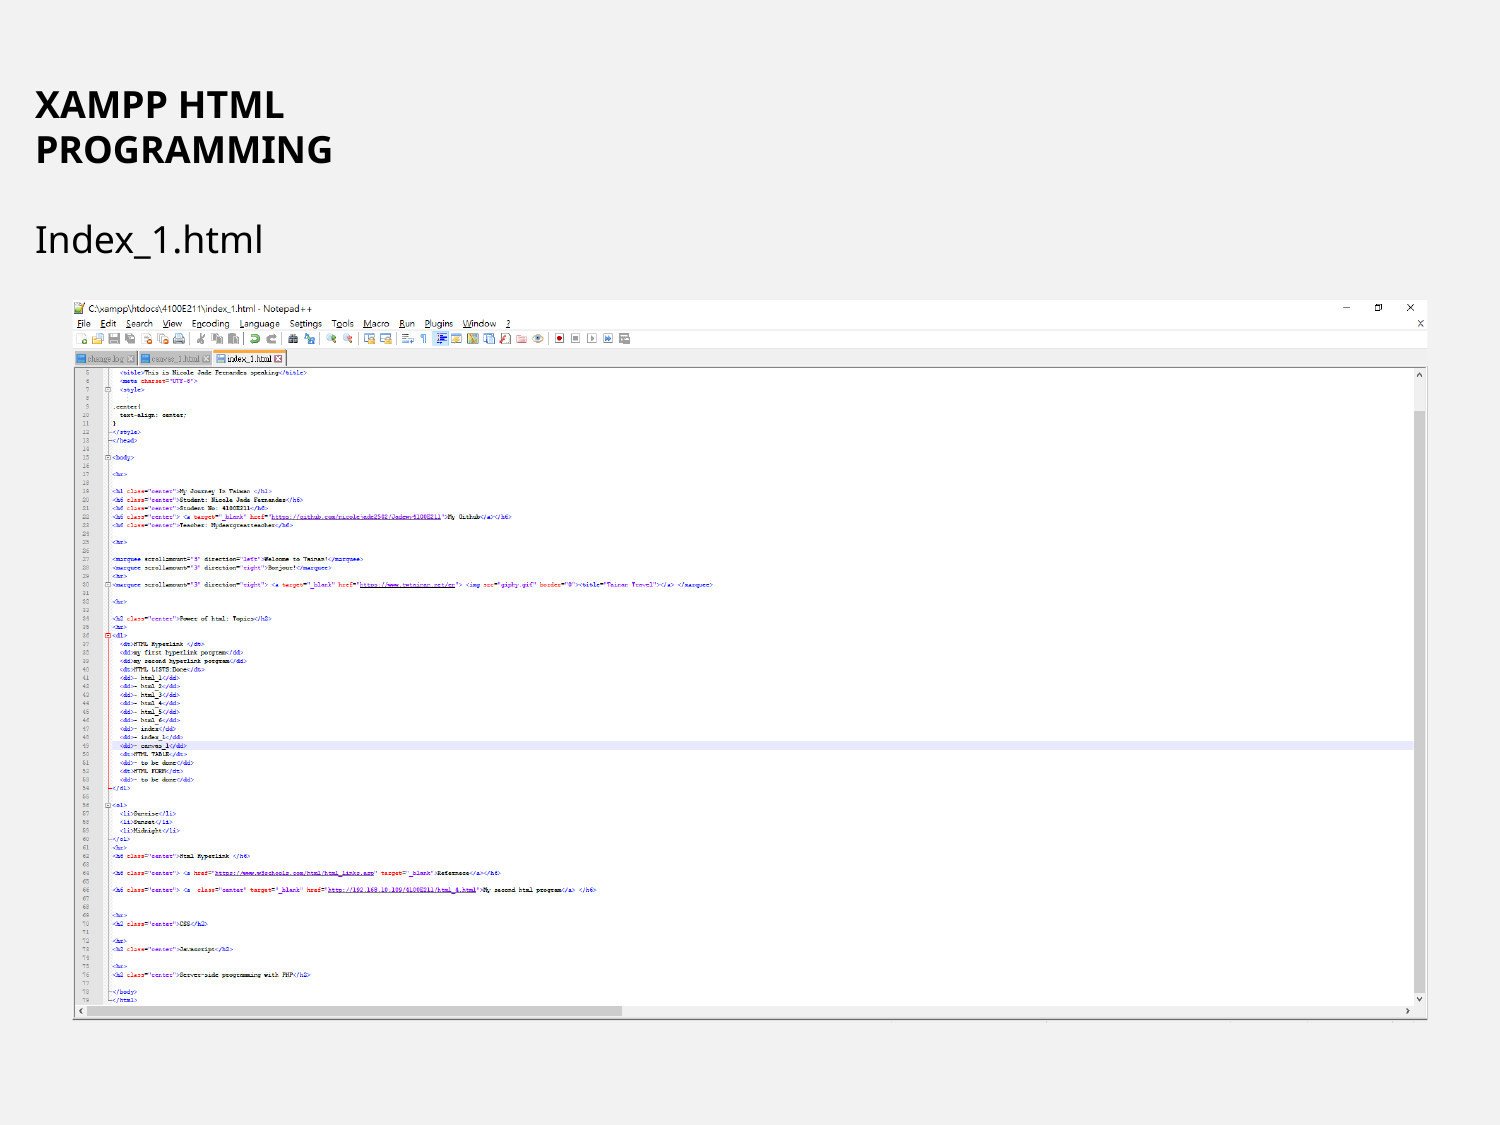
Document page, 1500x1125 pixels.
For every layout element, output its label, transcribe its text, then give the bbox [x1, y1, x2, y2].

text_box XAMPP HTML PROGRAMMING Index_1.html [20, 73, 411, 268]
picture [72, 300, 1428, 1023]
